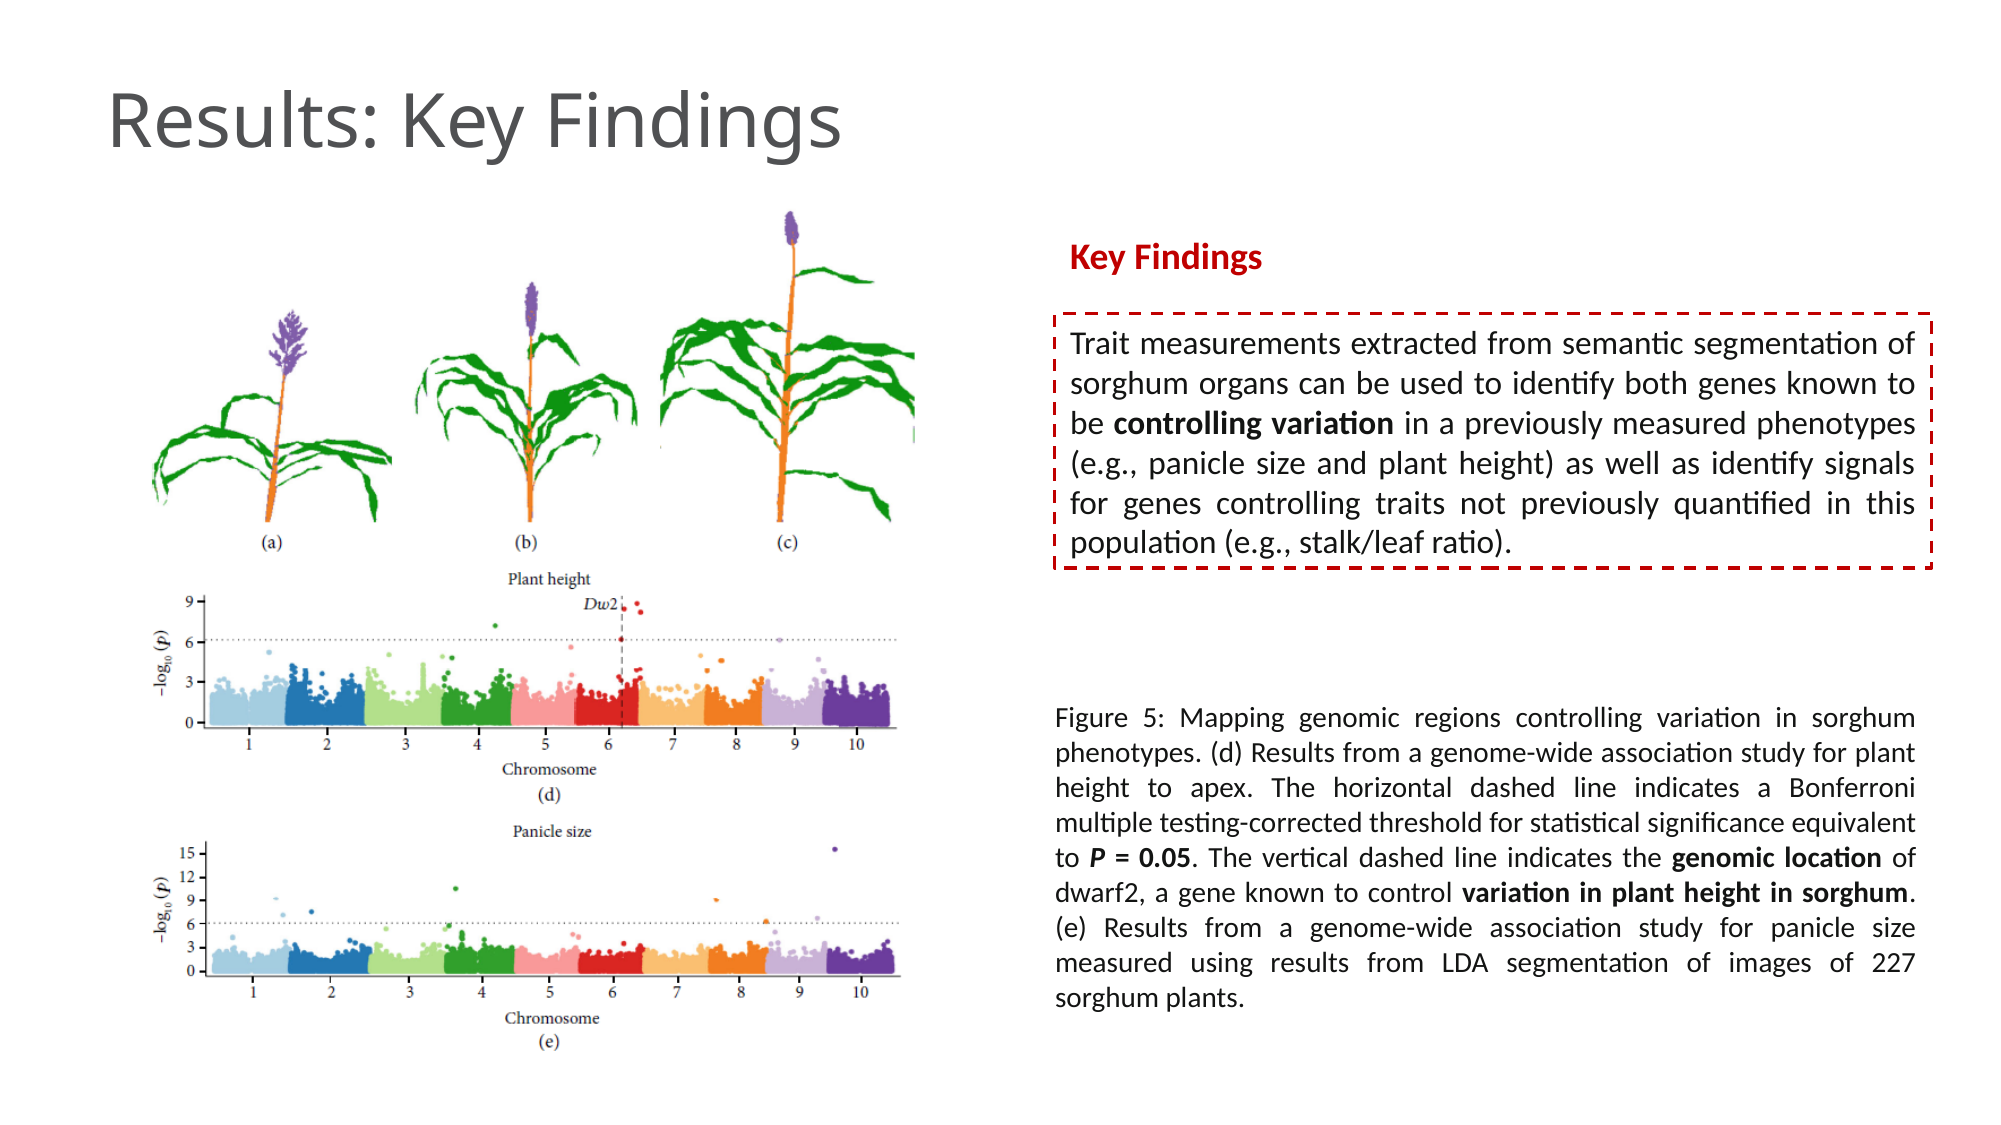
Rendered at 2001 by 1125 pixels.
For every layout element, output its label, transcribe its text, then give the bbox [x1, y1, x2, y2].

text_box Key Findings [1054, 201, 1932, 285]
text_box Trait measurements extracted from semantic segmentation of sorghum organs can be used to identify both genes known to be controlling variation in a previously measured phenotypes (e.g., panicle size and plant height) as well as identify signals for genes controlling traits not previously quantified in this population (e.g., stalk/leaf ratio). [1054, 313, 1932, 569]
picture [91, 176, 1004, 1069]
text_box Results: Key Findings [91, 65, 1574, 171]
text_box Figure 5: Mapping genomic regions controlling variation in sorghum phenotypes. (d) Results from a genome-wide association study for plant height to apex. The horizontal dashed line indicates a Bonferroni multiple testing-corrected threshold for statistical significance equivalent to P = 0.05. The vertical dashed line indicates the genomic location of dwarf2, a gene known to control variation in plant height in sorghum. (e) Results from a genome-wide association study for panicle size measured using results from LDA segmentation of images of 227 sorghum plants. [1039, 690, 1932, 1021]
